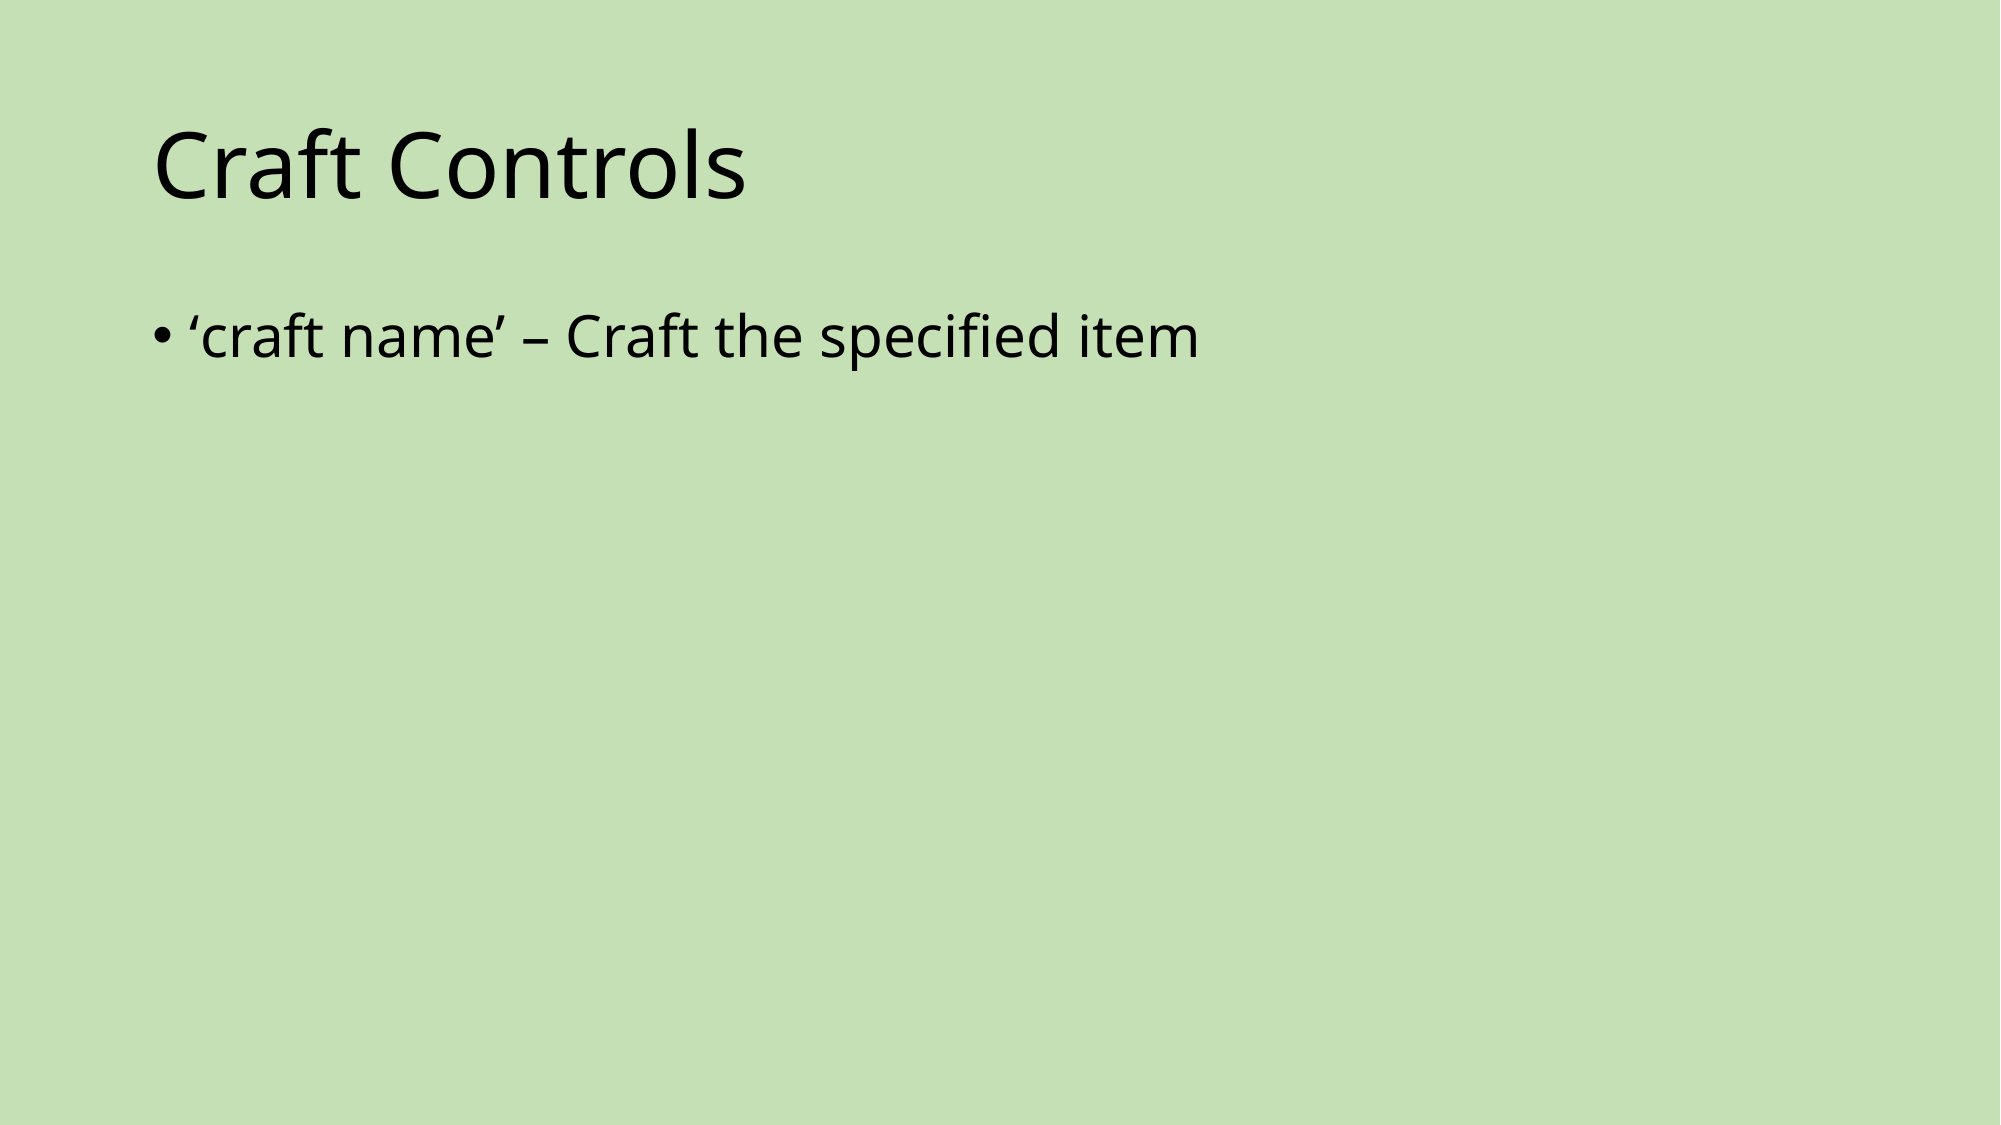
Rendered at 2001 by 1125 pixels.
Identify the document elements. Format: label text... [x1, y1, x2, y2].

list ‘craft name’ – Craft the specified item [137, 299, 1863, 1014]
title Craft Controls [137, 59, 1863, 278]
